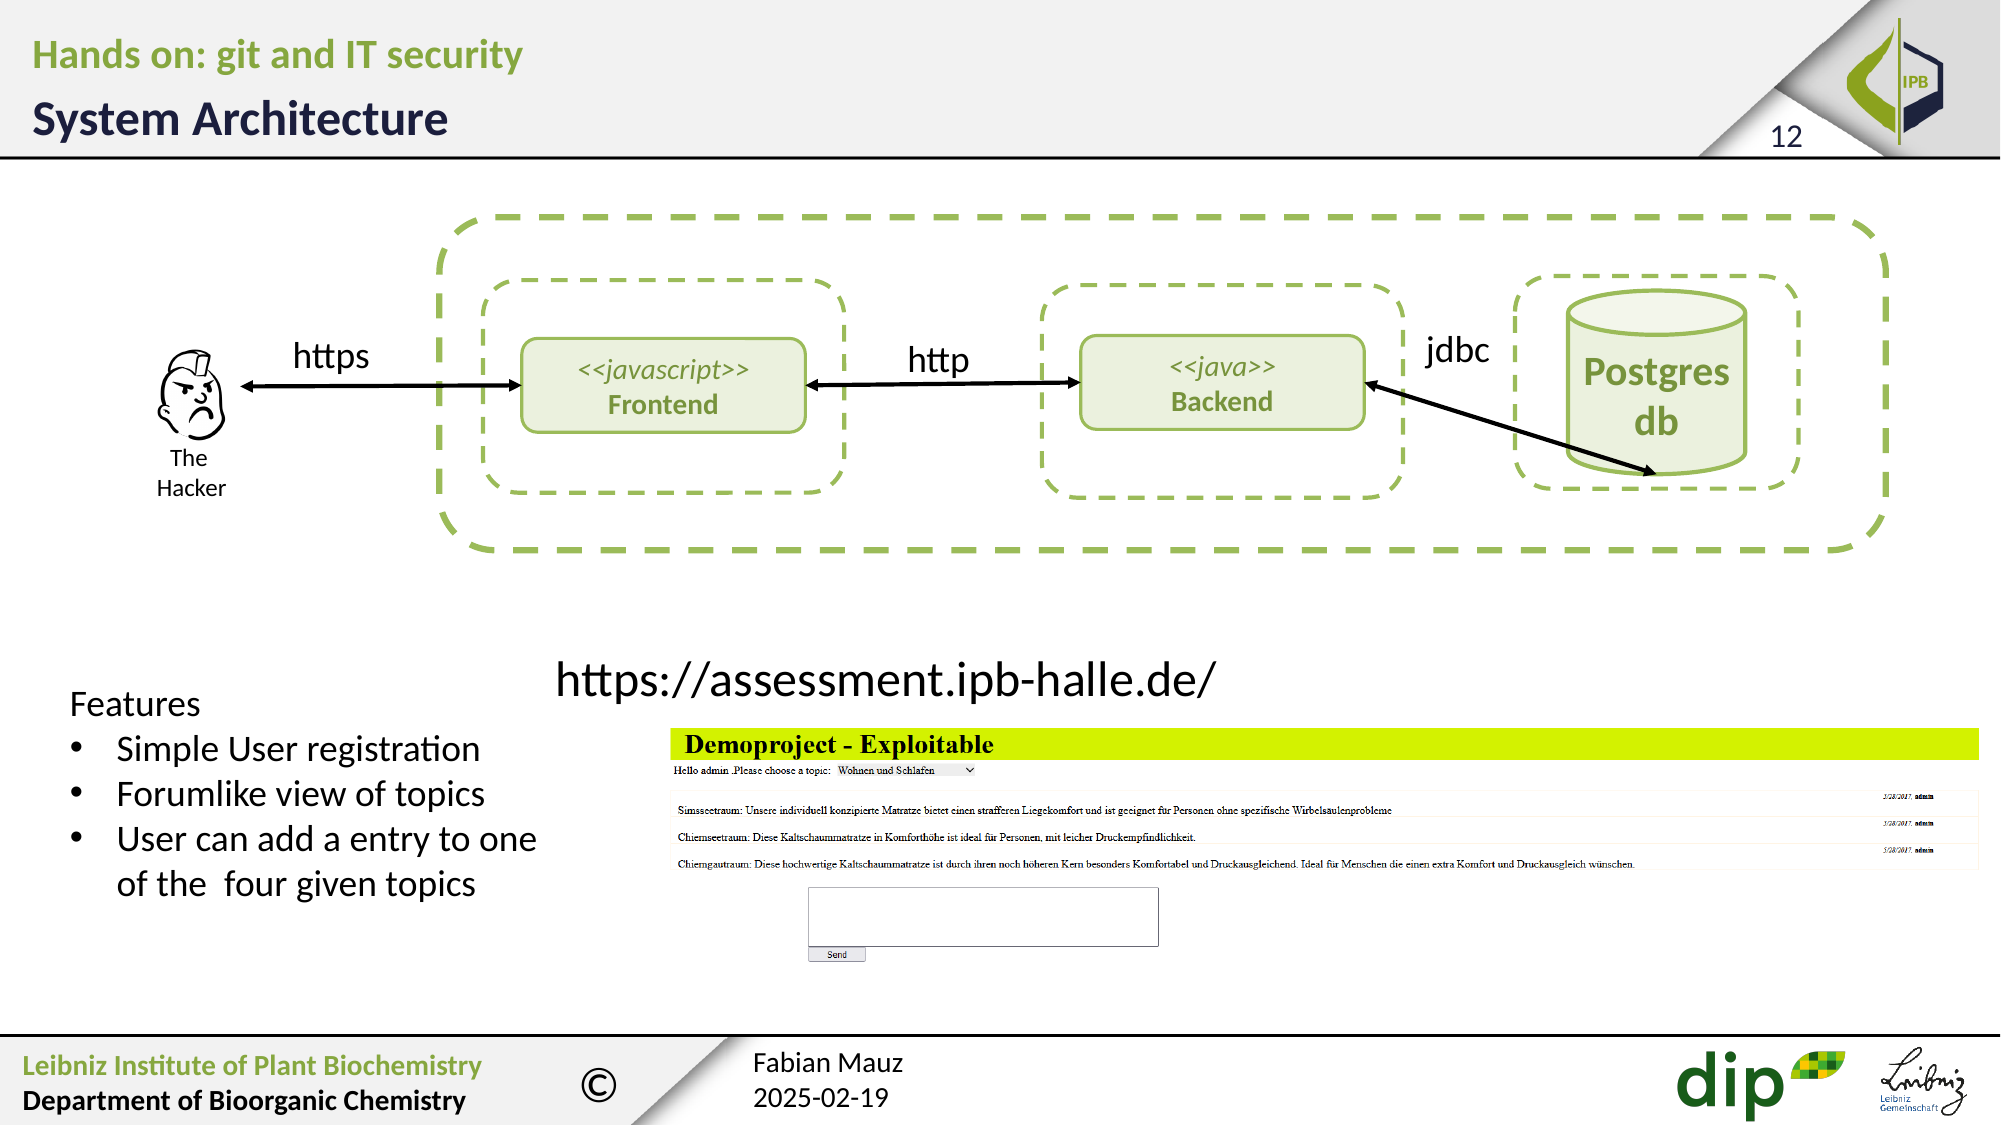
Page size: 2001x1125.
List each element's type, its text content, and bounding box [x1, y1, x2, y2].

text_box http [892, 327, 1091, 387]
text_box https [277, 323, 477, 383]
text_box Features Simple User registration Forumlike view of topics User can add a entry to one of the four given topics [55, 671, 574, 912]
list System Architecture [17, 79, 1223, 149]
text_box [140, 347, 243, 510]
picture [0, 0, 2001, 1125]
text_box [439, 217, 1886, 551]
text_box https://assessment.ipb-halle.de/ [540, 639, 1245, 715]
text_box jdbc [1411, 318, 1610, 378]
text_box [805, 382, 1081, 386]
list Hands on: git and IT security [17, 19, 1378, 79]
